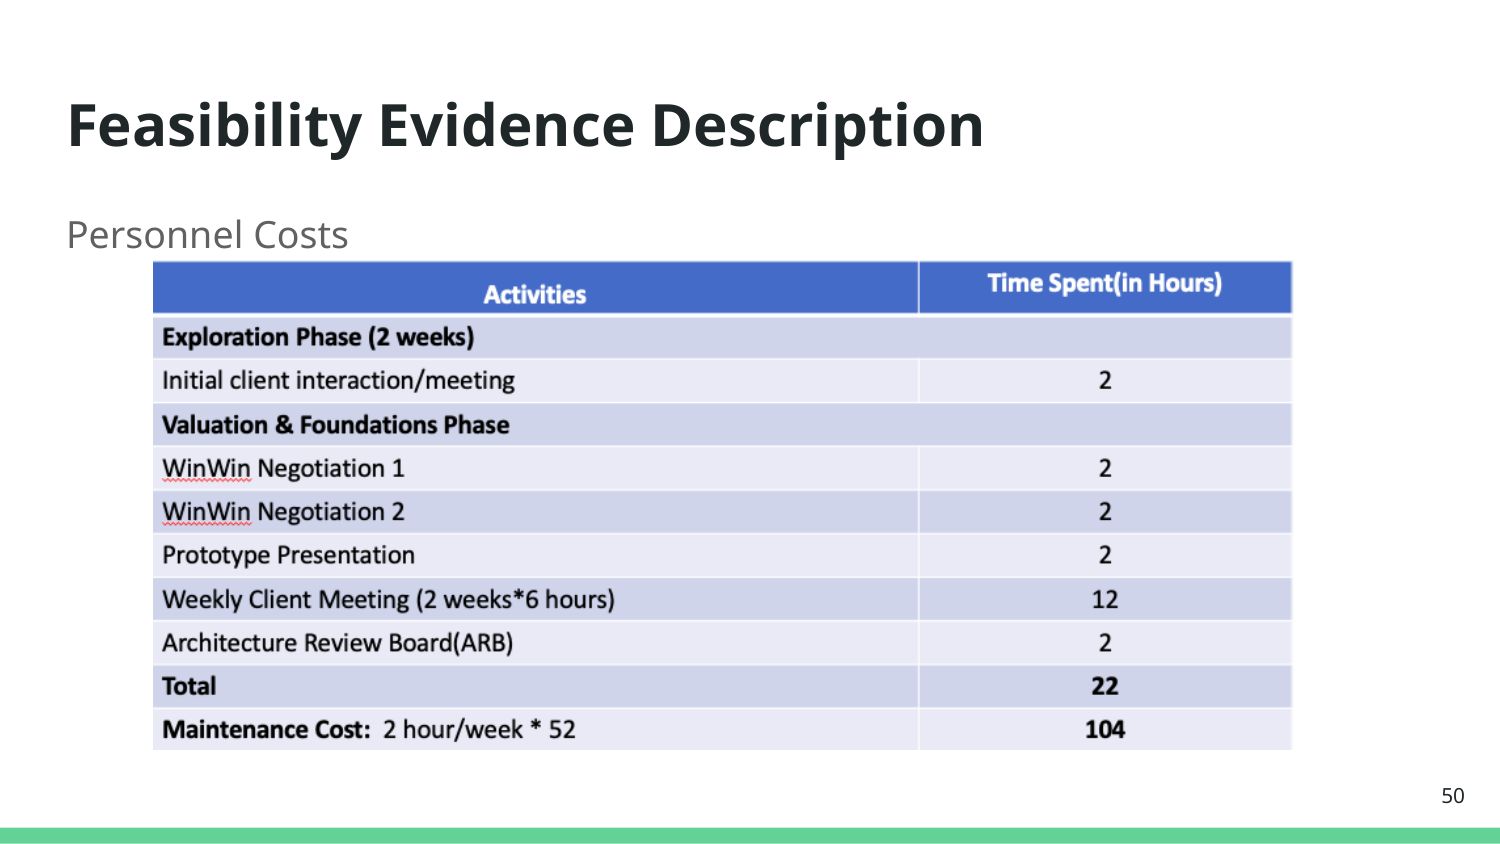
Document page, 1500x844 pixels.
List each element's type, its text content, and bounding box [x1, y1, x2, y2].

title Feasibility Evidence Description [51, 72, 1449, 167]
list Personnel Costs [51, 189, 1449, 750]
picture [153, 259, 1296, 750]
slide_number ‹#› [1389, 764, 1480, 830]
